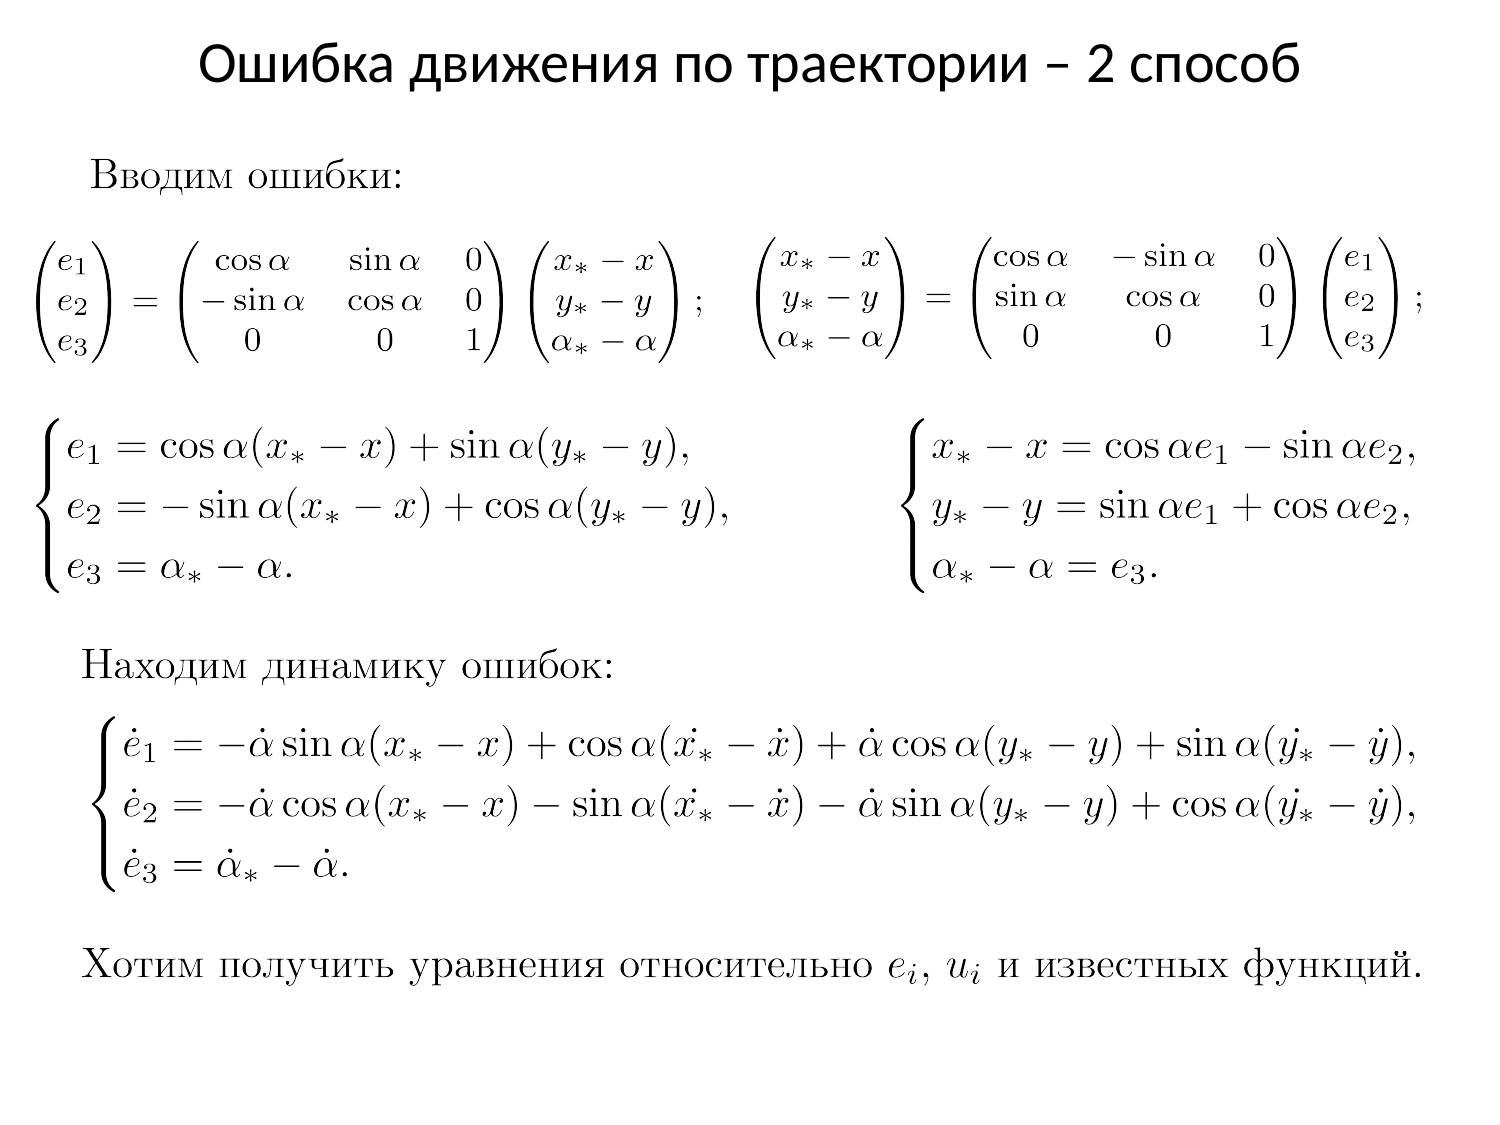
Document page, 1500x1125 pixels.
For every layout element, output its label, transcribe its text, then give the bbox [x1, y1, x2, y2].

picture [92, 716, 1414, 892]
picture [756, 237, 1421, 359]
picture [91, 158, 400, 195]
picture [36, 241, 701, 363]
picture [36, 418, 727, 593]
picture [901, 418, 1414, 594]
picture [81, 648, 611, 687]
text_box Ошибка движения по траектории – 2 способ [81, 17, 1418, 111]
picture [81, 947, 1420, 986]
